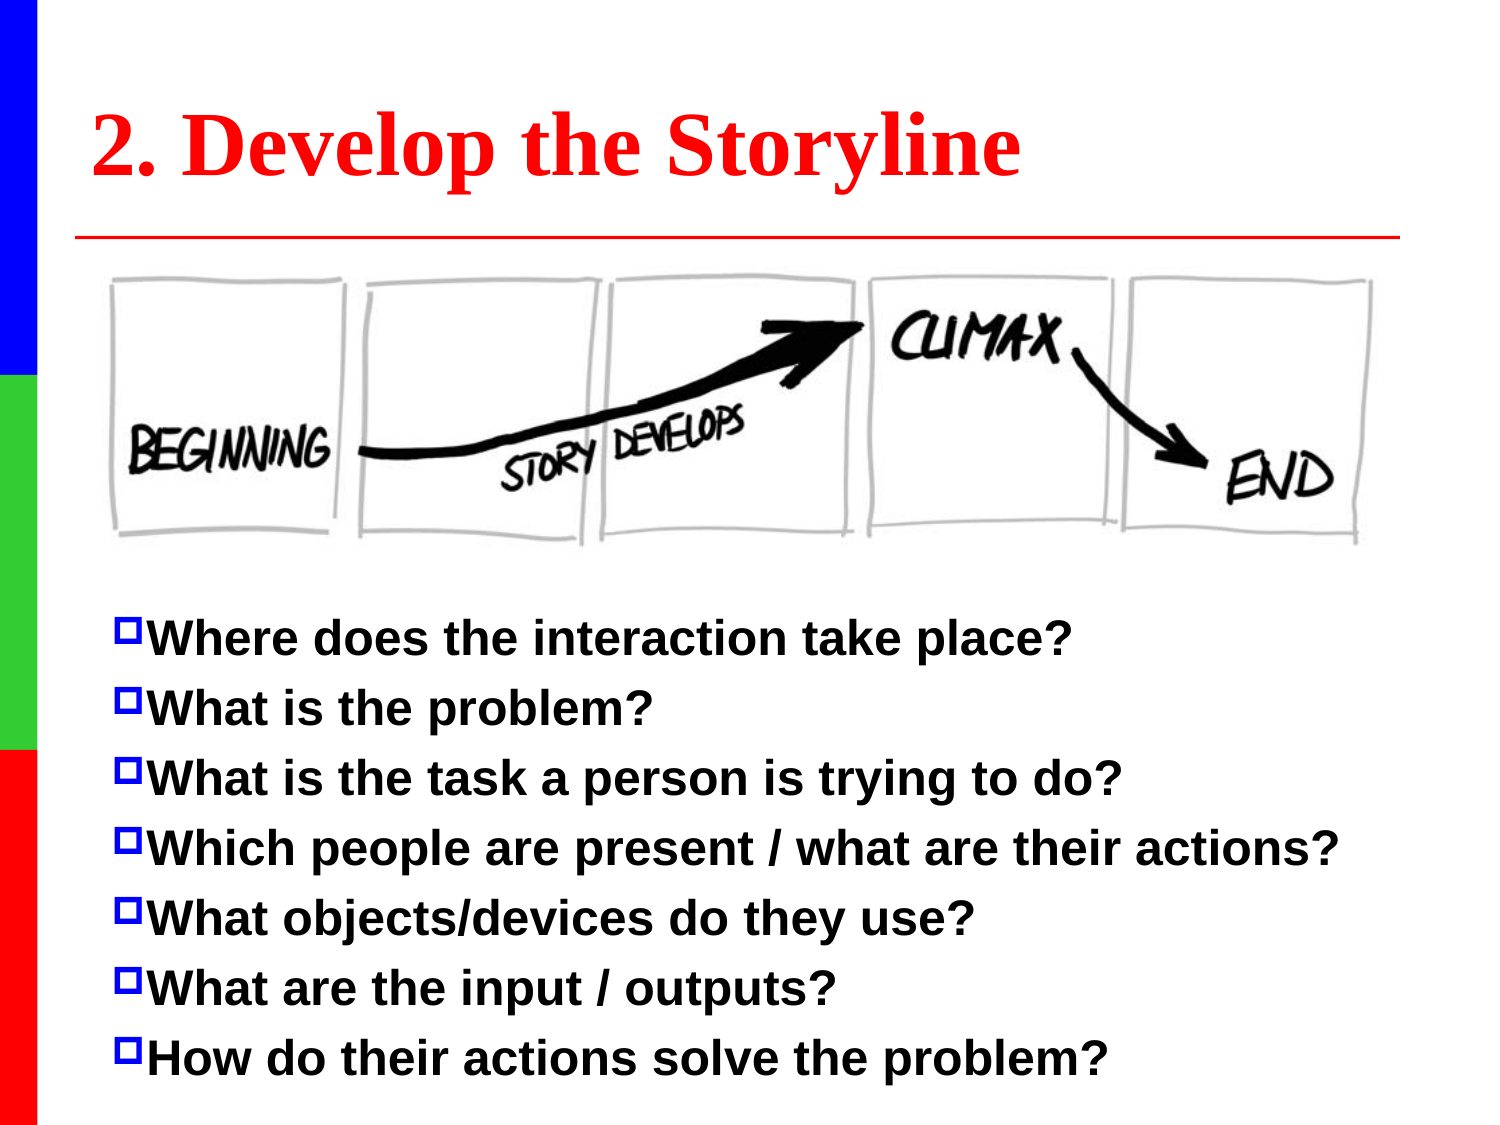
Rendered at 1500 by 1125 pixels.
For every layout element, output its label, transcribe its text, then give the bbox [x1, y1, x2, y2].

list Where does the interaction take place? What is the problem? What is the task a person is trying to do? Which people are present / what are their actions? What objects/devices do they use? What are the input / outputs? How do their actions solve the problem? [96, 597, 1480, 1059]
picture [100, 255, 1400, 578]
title 2. Develop the Storyline [74, 45, 1426, 233]
